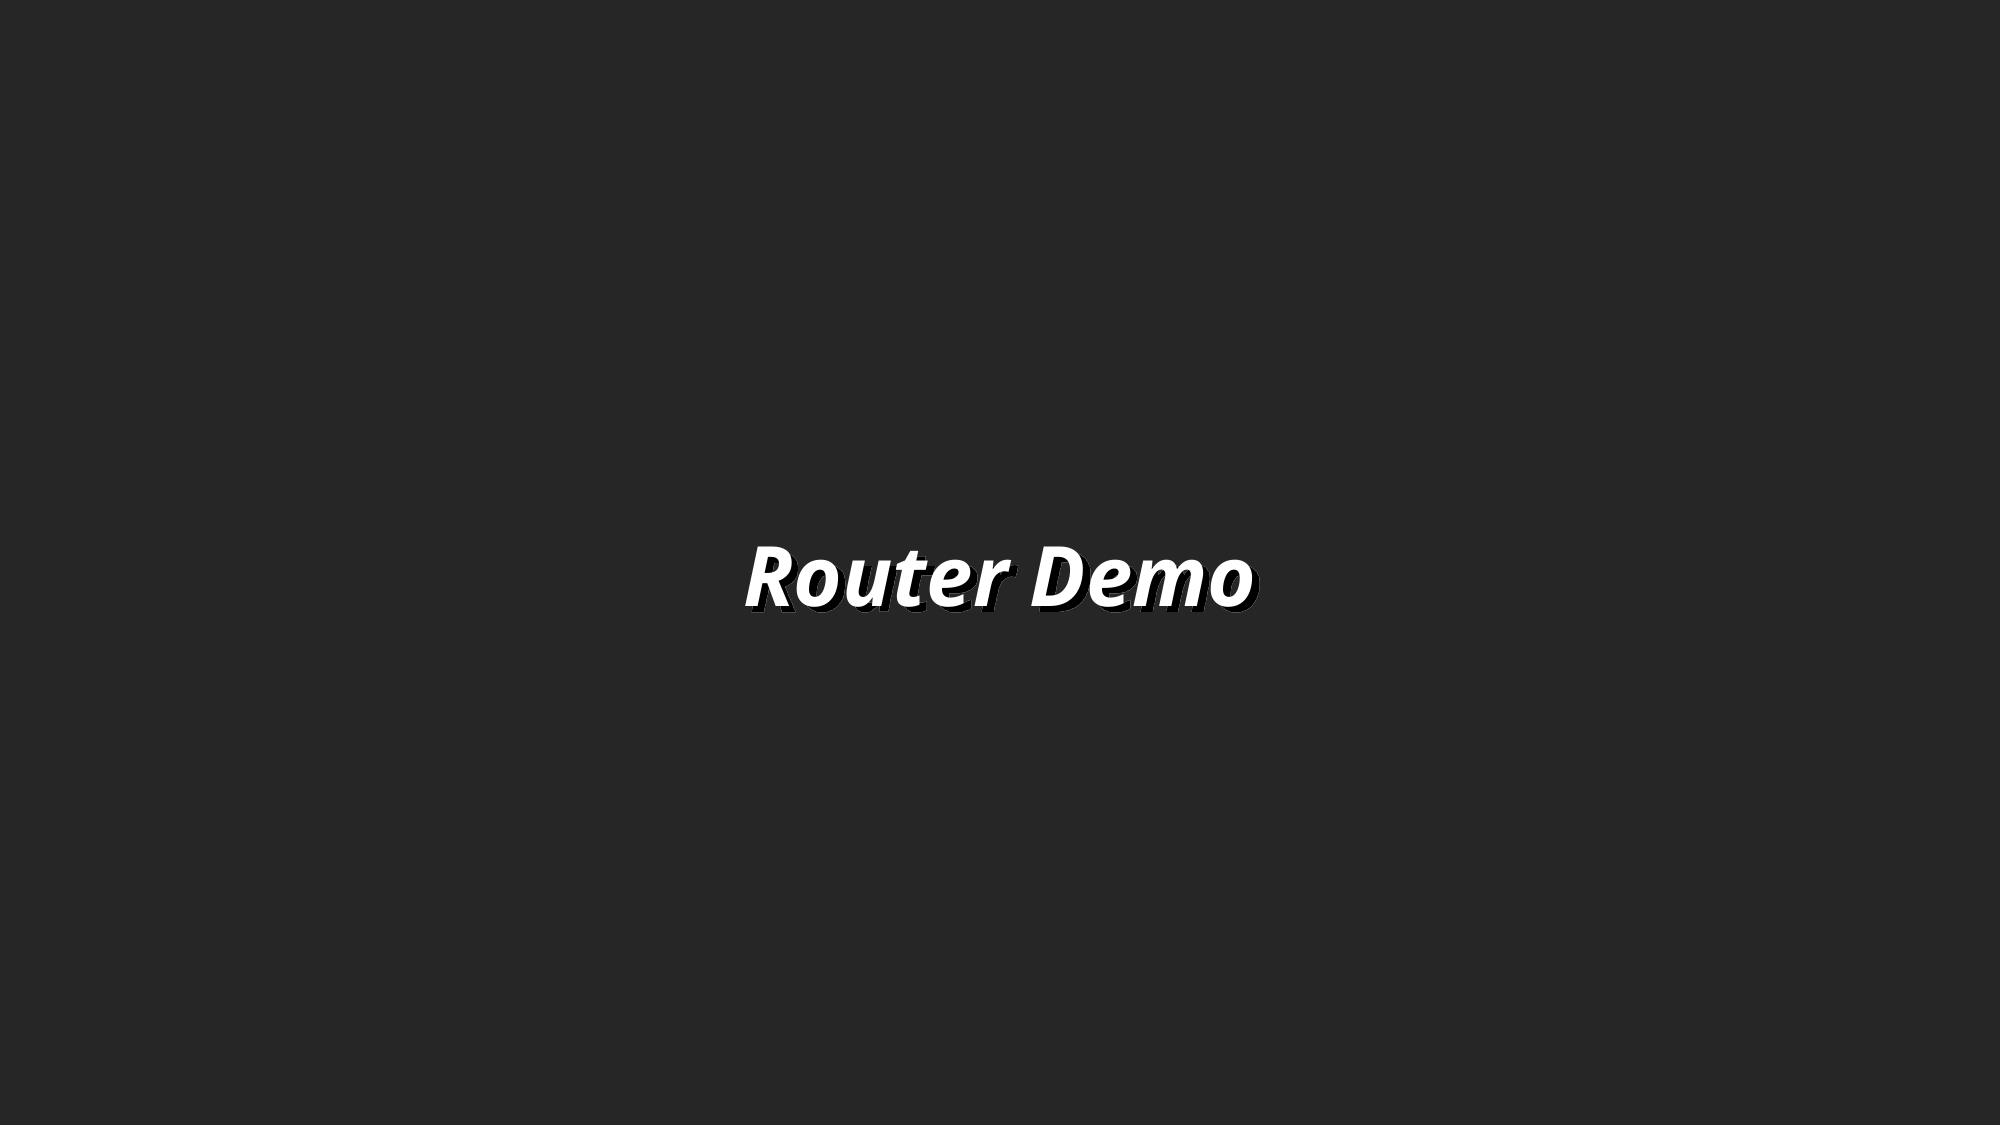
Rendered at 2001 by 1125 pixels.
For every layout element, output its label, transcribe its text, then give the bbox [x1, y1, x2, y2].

text_box Router Demo [137, 515, 1863, 631]
